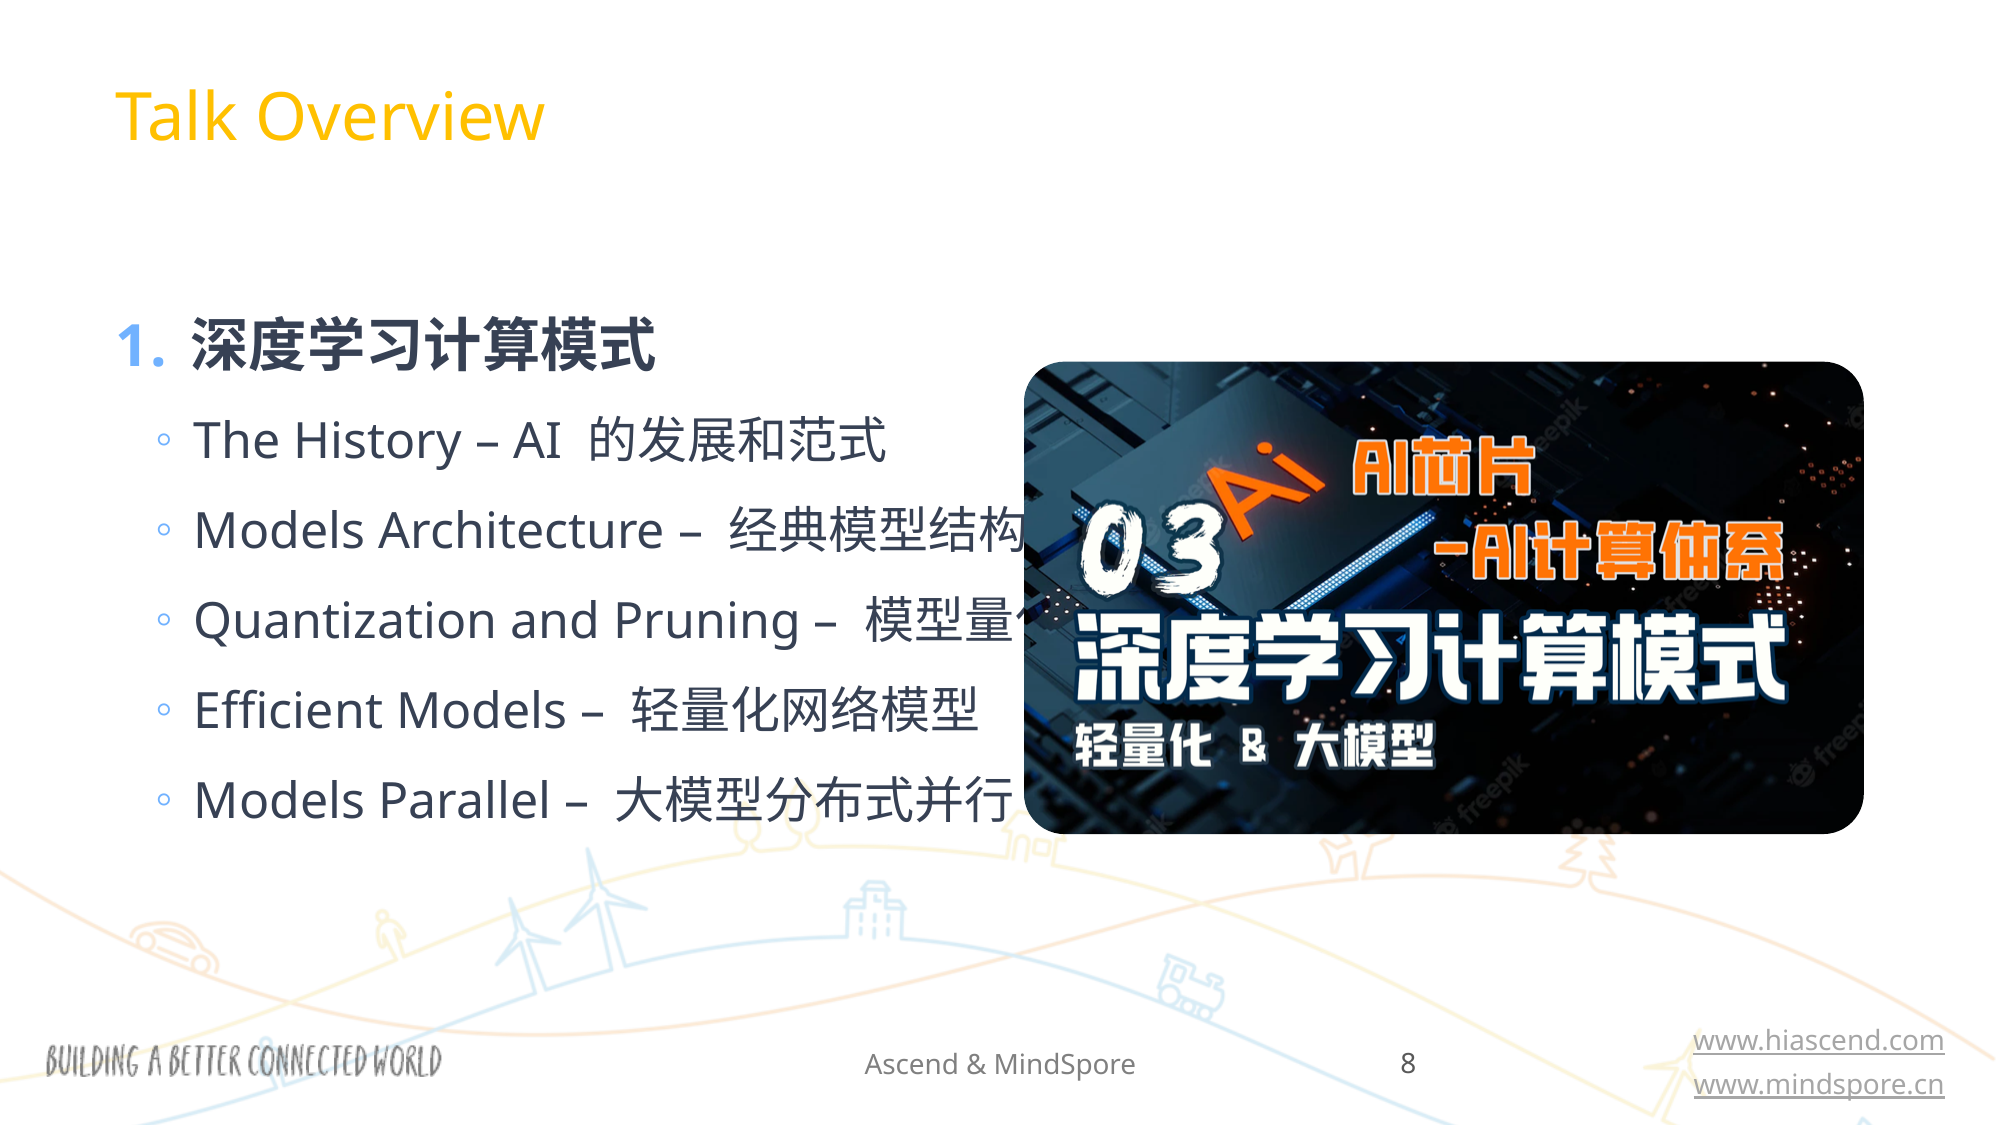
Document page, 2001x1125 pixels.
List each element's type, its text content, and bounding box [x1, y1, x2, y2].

picture [23, 1023, 468, 1105]
text_box Talk Overview [101, 66, 1900, 163]
picture [1023, 361, 1865, 835]
text_box 深度学习计算模式 The History – AI 的发展和范式 Models Architecture – 经典模型结构 Quantization and Pruning – 模型量化与剪枝 Efficient Models – 轻量化网络模型 Models Parallel – 大模型分布式并行 [101, 208, 1900, 894]
